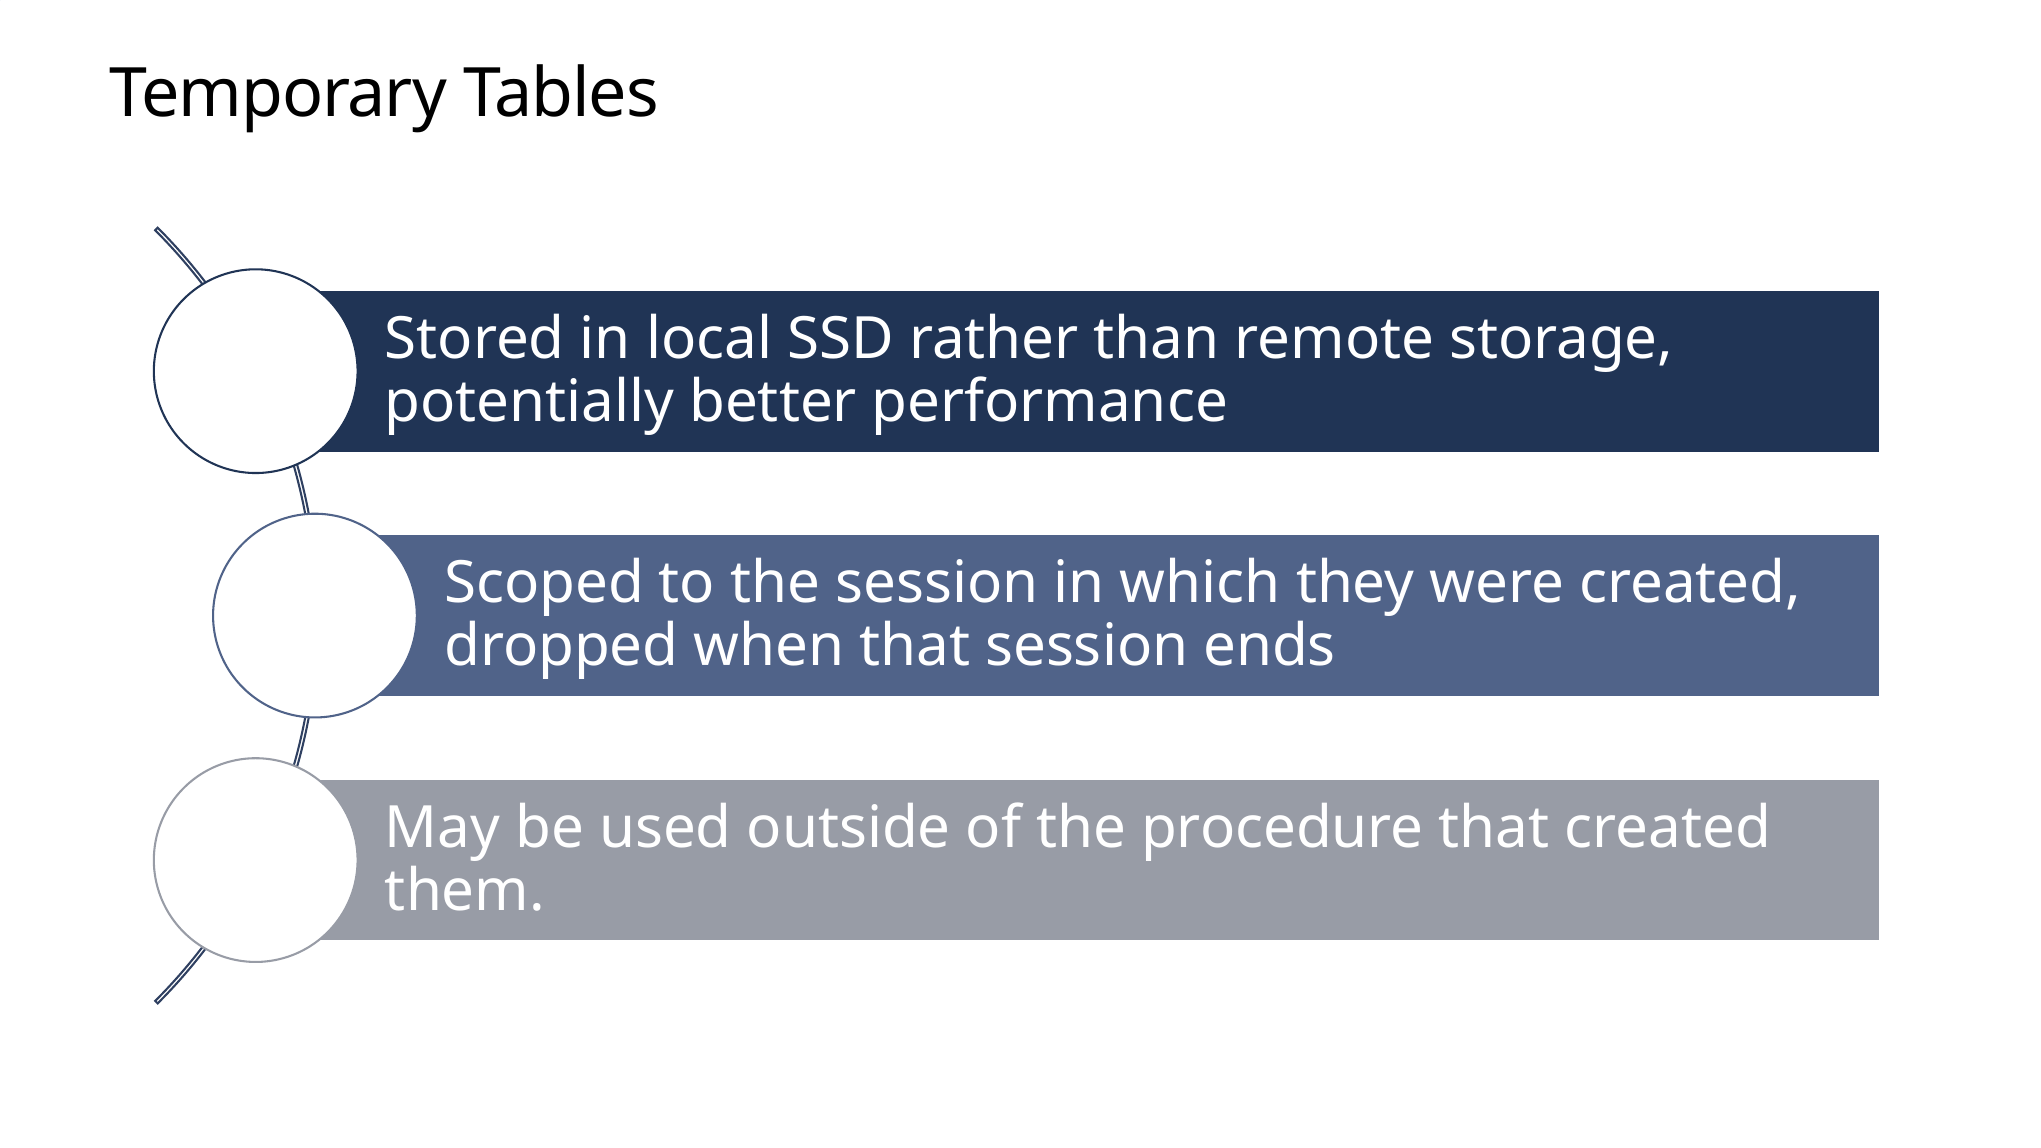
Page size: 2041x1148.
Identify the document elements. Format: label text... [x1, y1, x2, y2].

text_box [142, 208, 1892, 1024]
title Temporary Tables [109, 53, 1931, 131]
